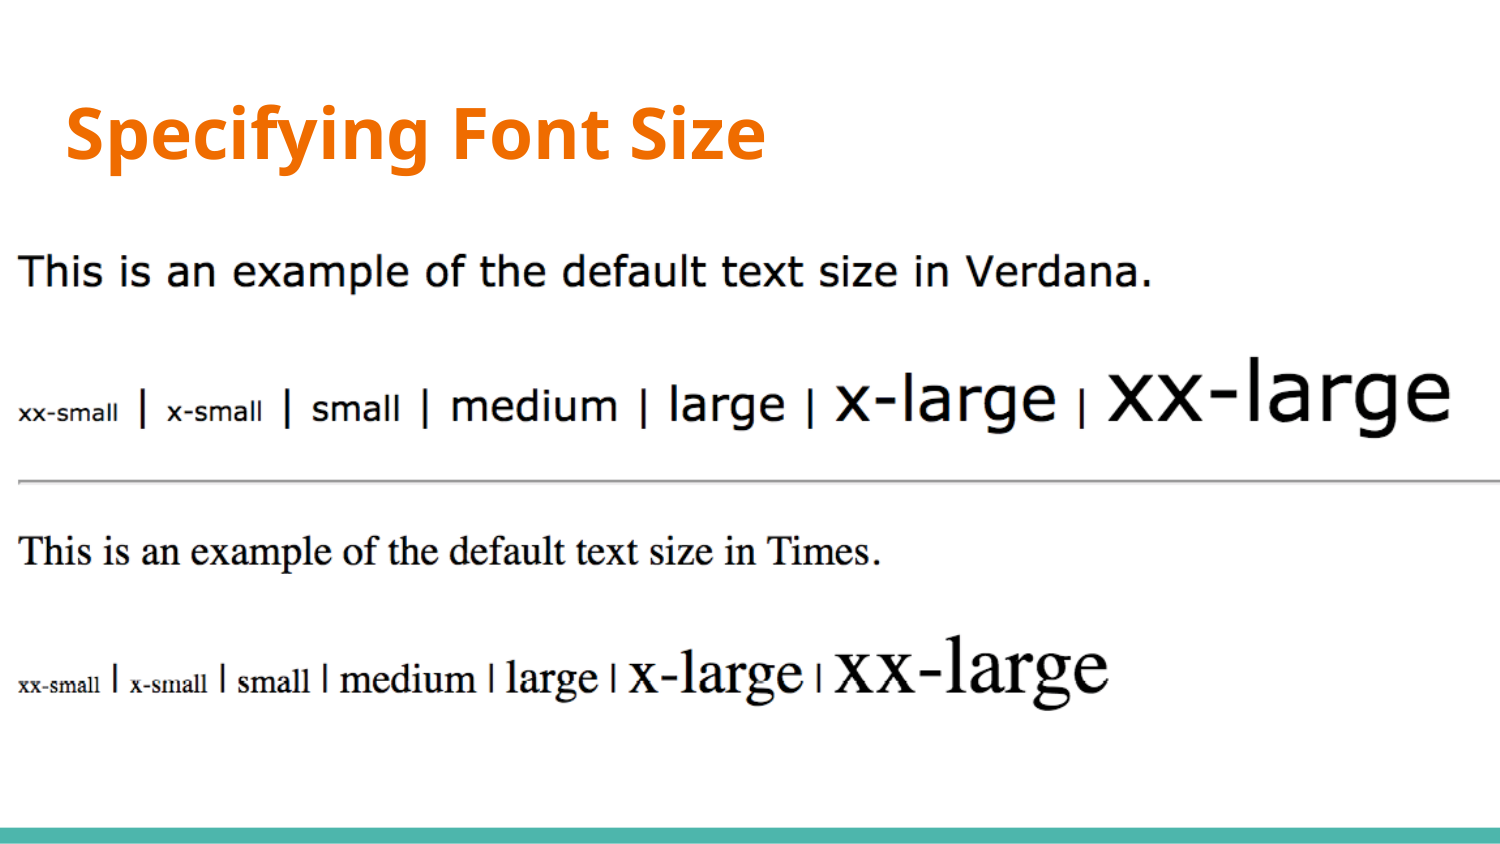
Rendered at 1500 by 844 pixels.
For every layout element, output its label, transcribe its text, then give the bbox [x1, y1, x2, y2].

text_box Specifying Font Size [51, 72, 1449, 189]
picture [0, 207, 1500, 776]
